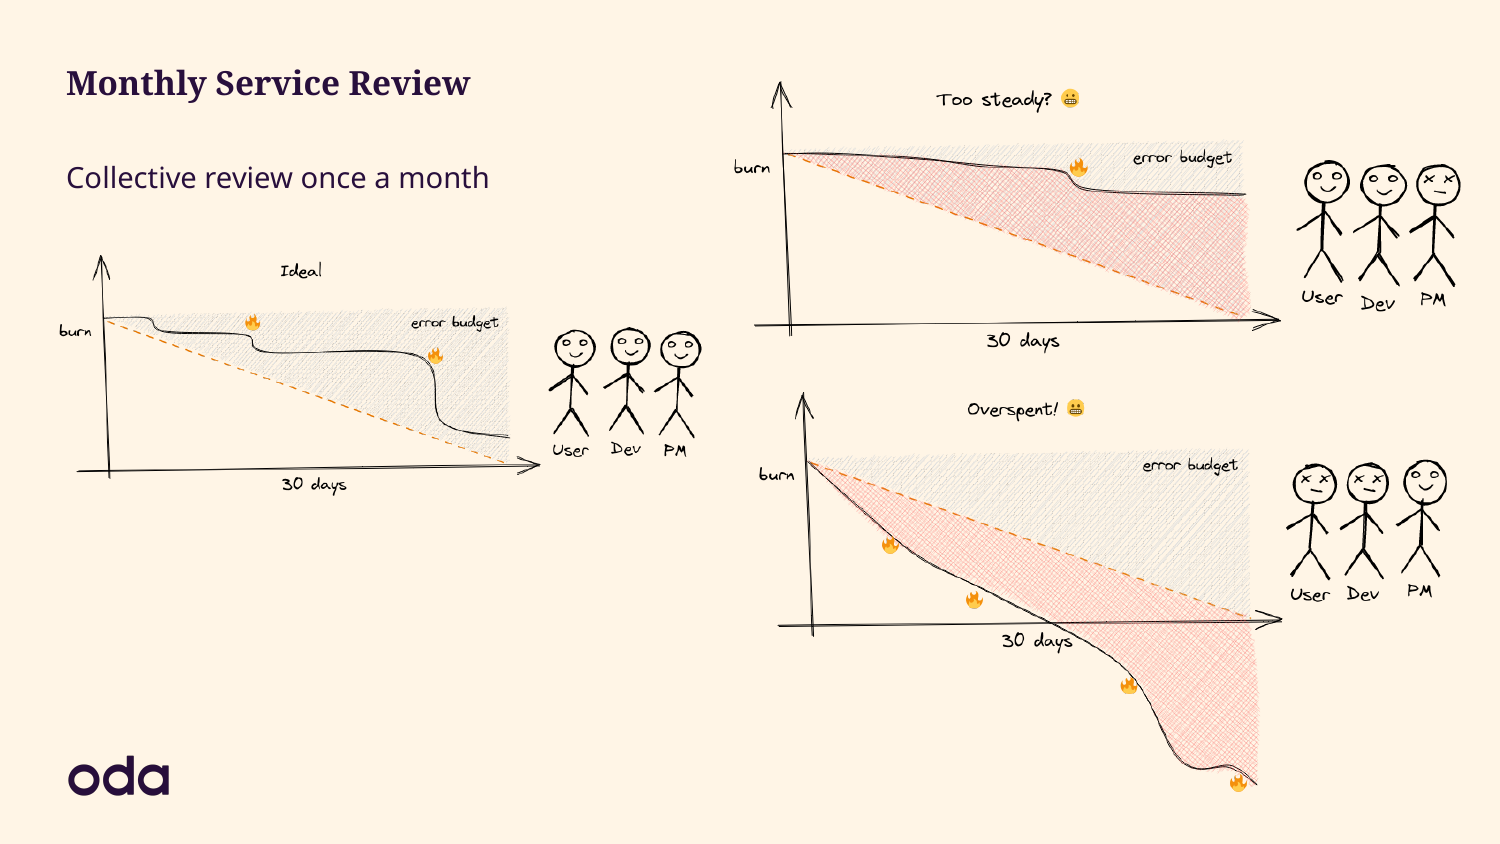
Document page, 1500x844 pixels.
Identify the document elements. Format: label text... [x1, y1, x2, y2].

picture [50, 248, 707, 504]
title Monthly Service Review [51, 46, 757, 144]
picture [724, 72, 1468, 359]
picture [749, 384, 1455, 802]
picture [6, 702, 231, 844]
title Collective review once a month [51, 144, 719, 316]
